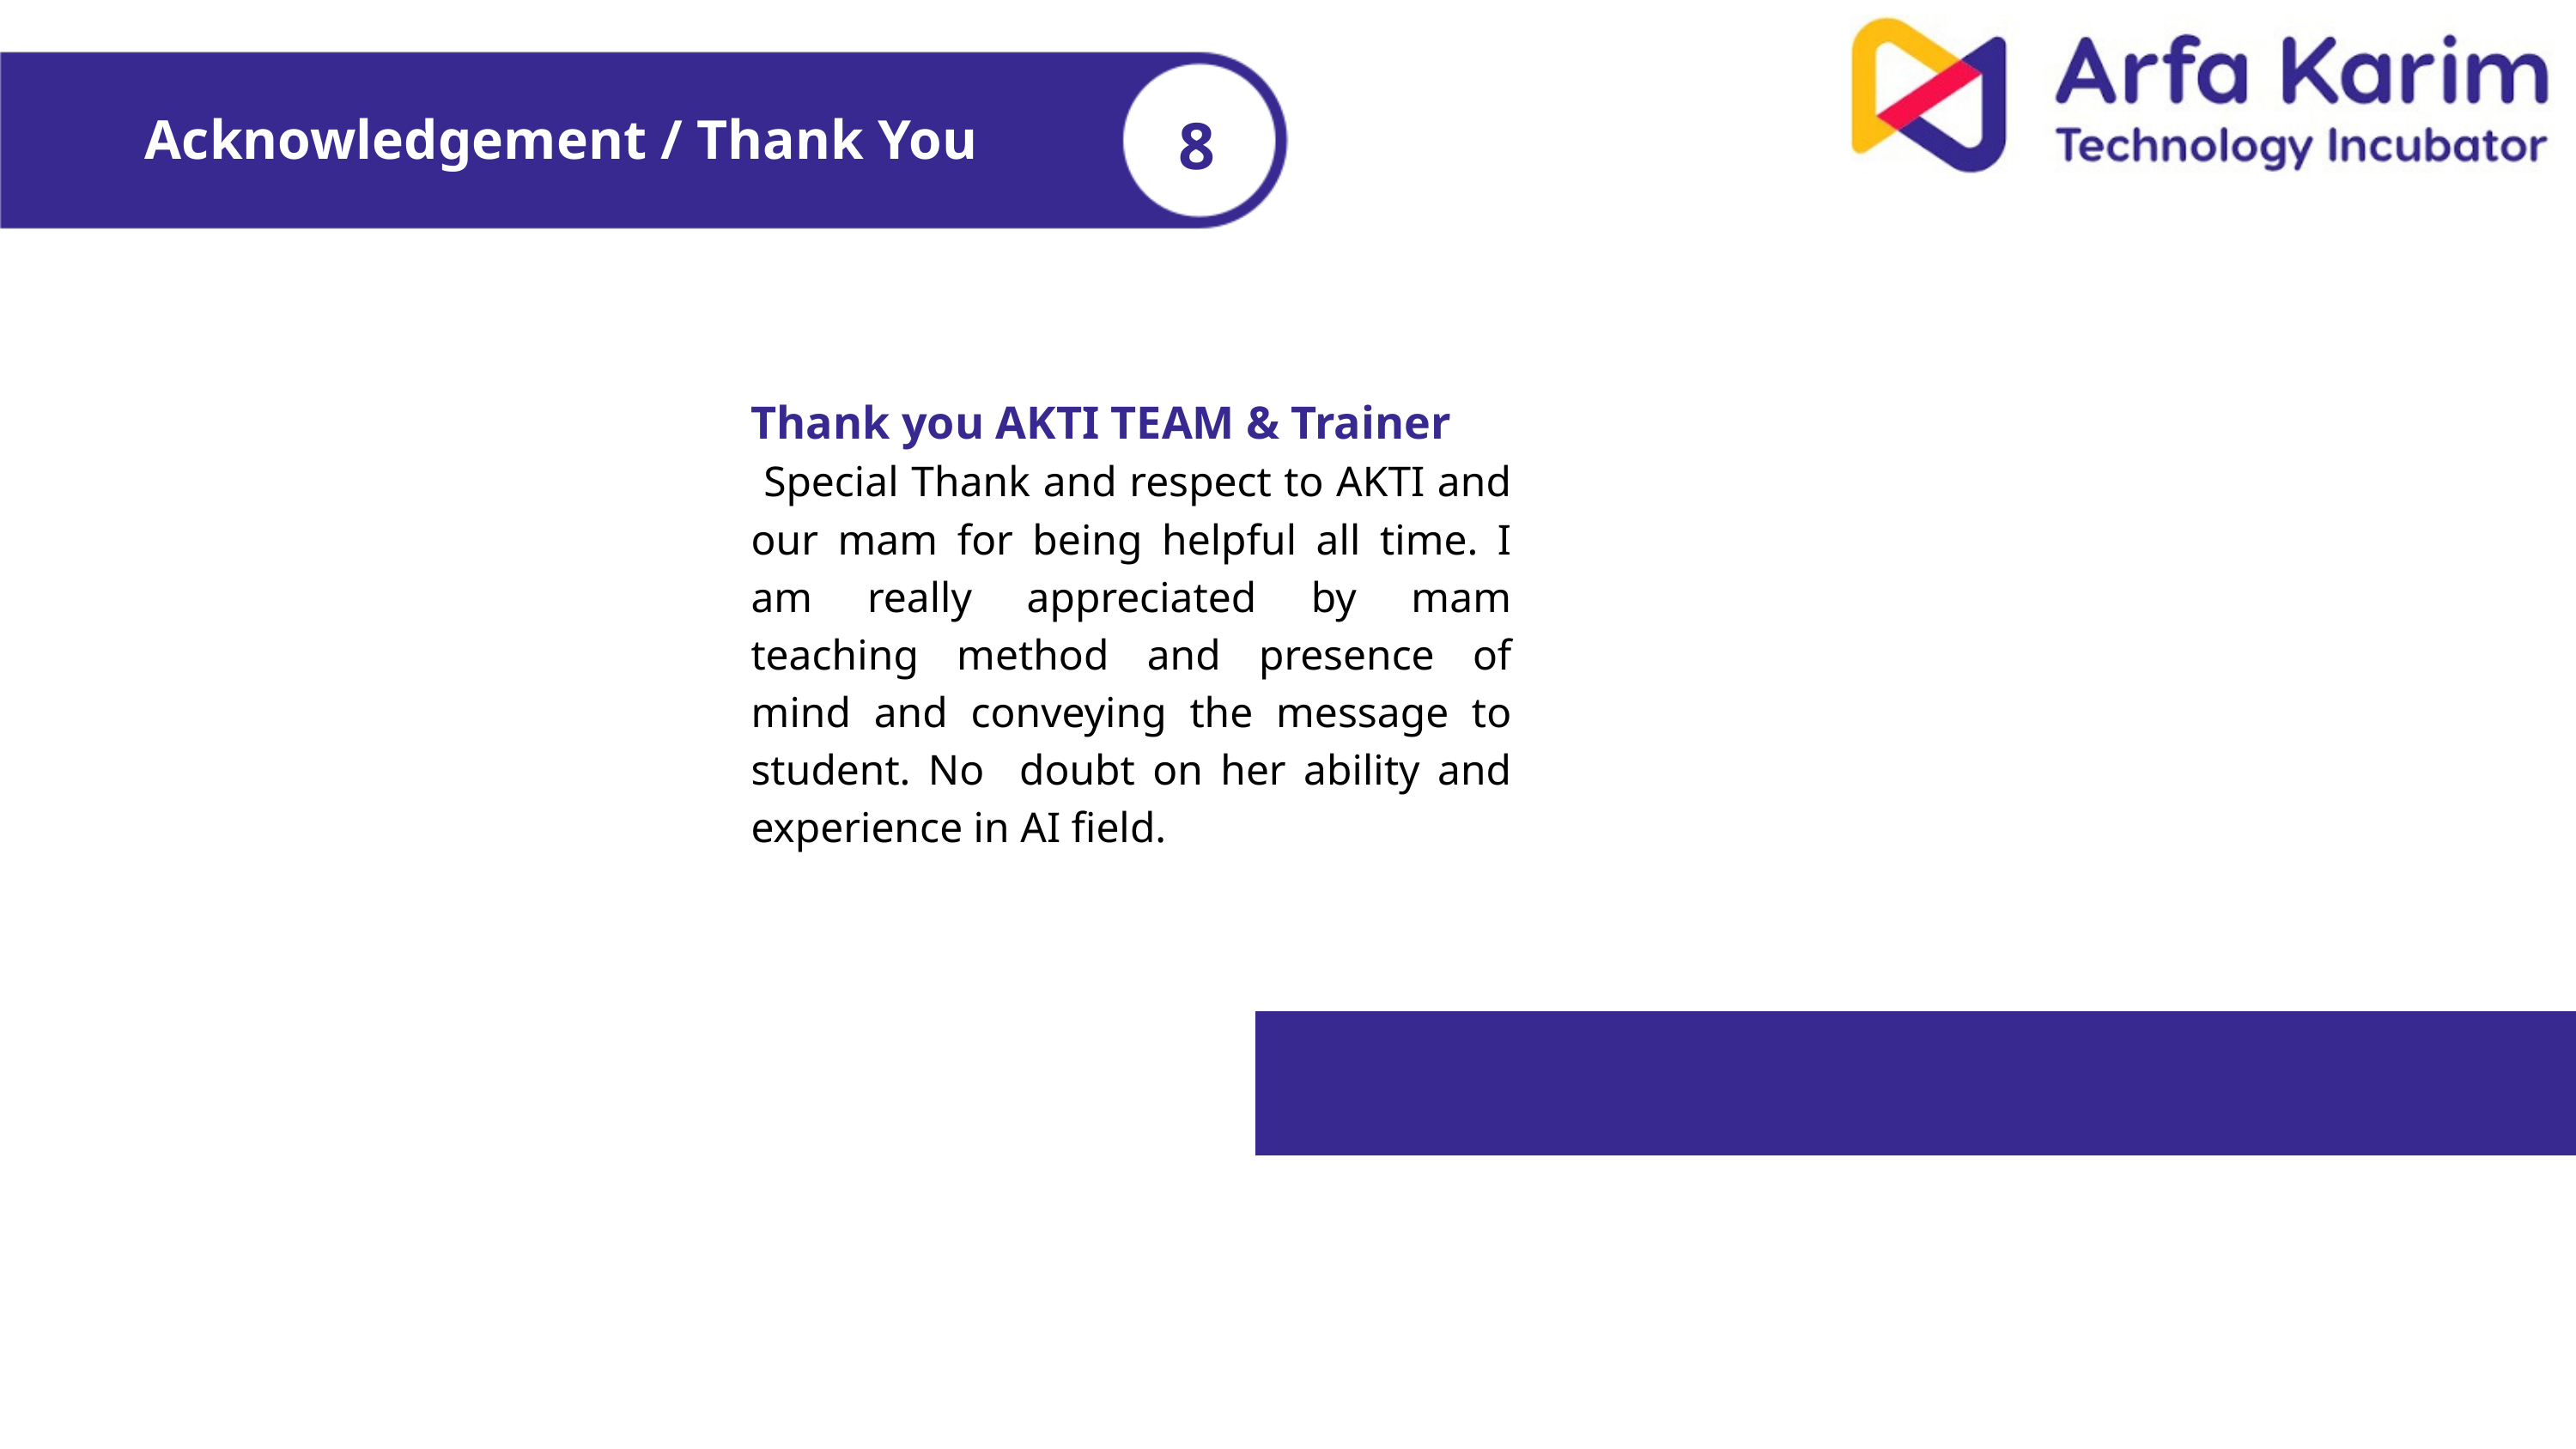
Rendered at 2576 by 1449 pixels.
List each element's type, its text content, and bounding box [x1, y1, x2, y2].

text_box [1850, 15, 2556, 179]
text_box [1255, 1010, 2576, 1156]
text_box 8 [1178, 92, 1224, 183]
text_box [0, 44, 1297, 238]
text_box Thank you AKTI TEAM & Trainer Special Thank and respect to AKTI and our mam for being helpful all time. I am really appreciated by mam teaching method and presence of mind and conveying the message to student. No doubt on her ability and experience in AI field. [750, 385, 1513, 852]
text_box Acknowledgement / Thank You [144, 94, 1056, 170]
